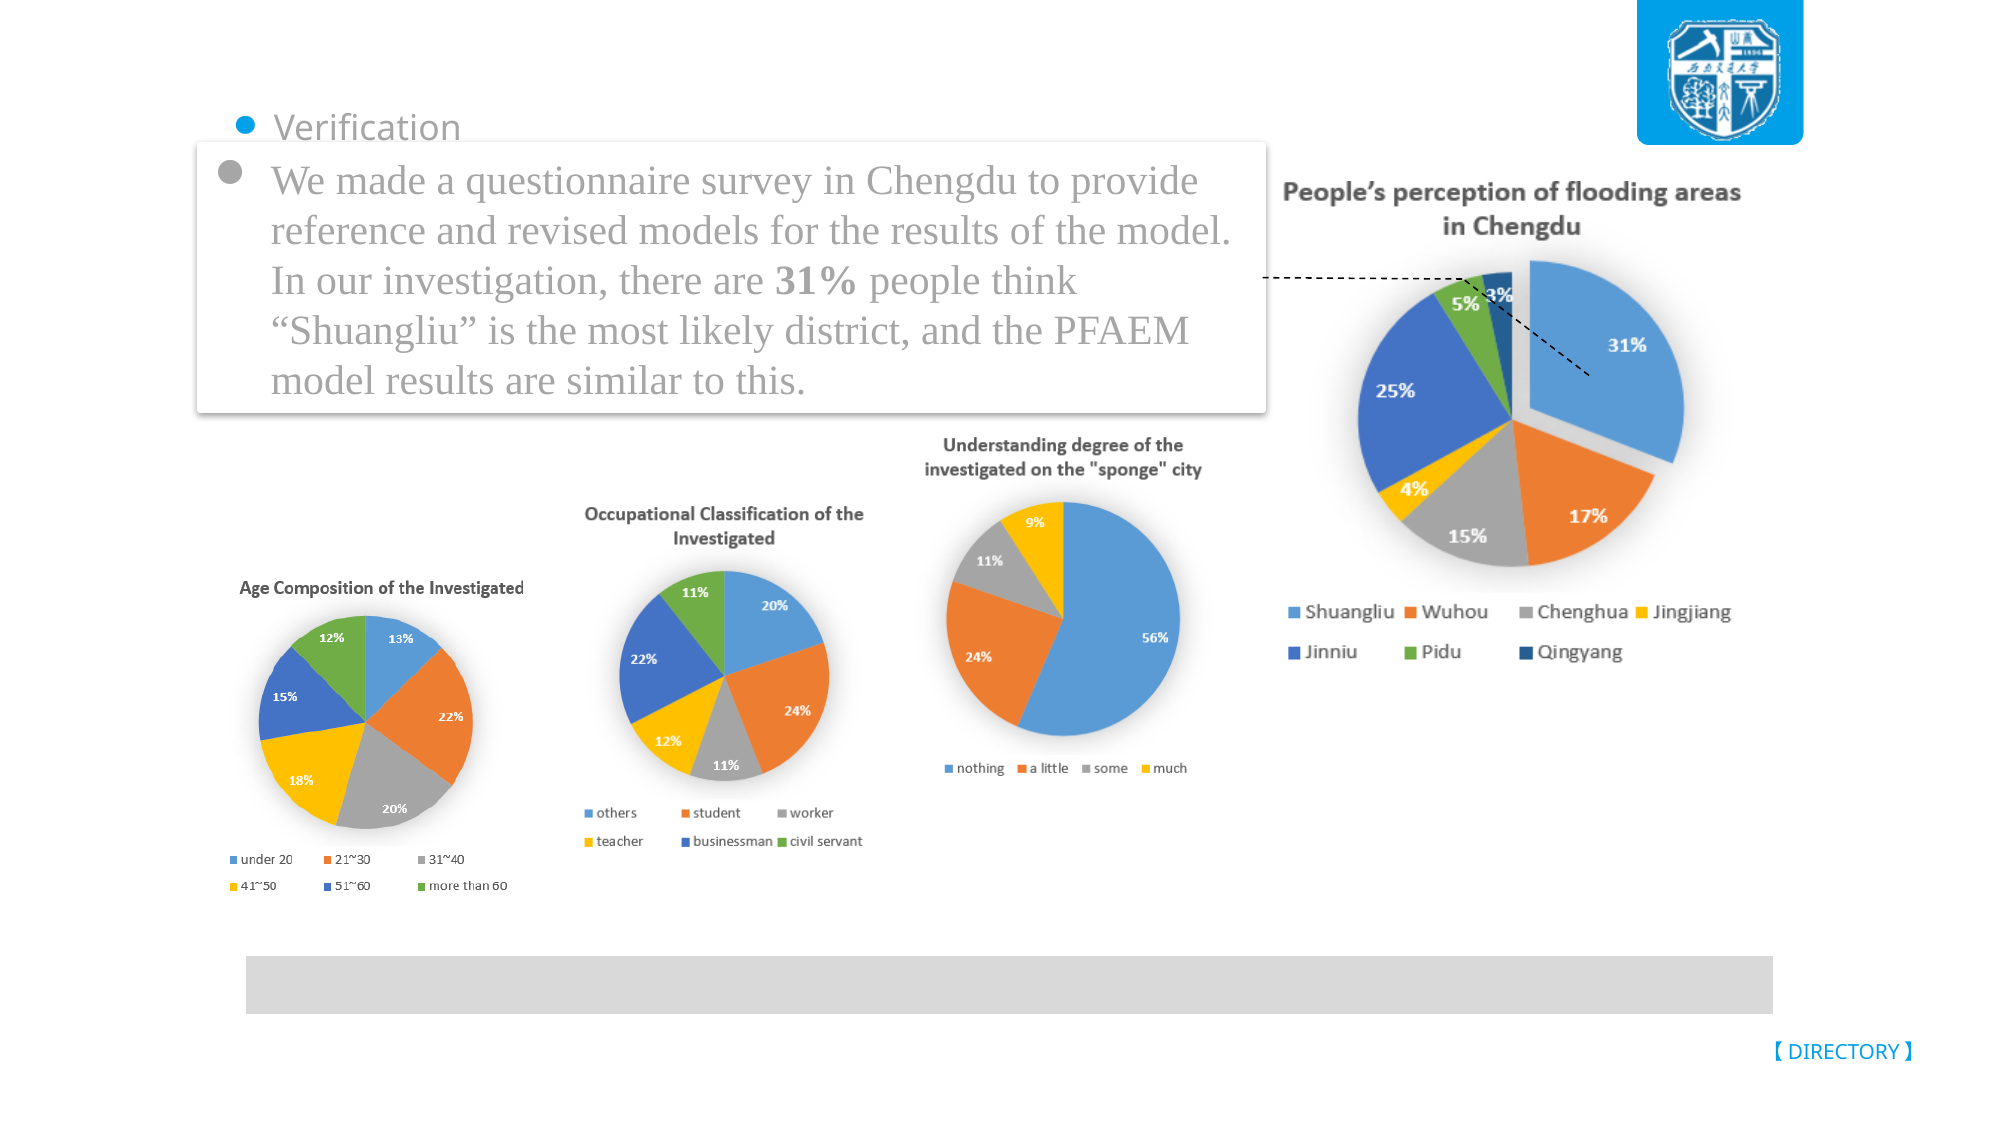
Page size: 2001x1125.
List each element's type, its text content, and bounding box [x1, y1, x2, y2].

text_box 【DIRECTORY】 [1747, 1031, 1941, 1072]
text_box Verification [258, 98, 477, 140]
picture [1637, 139, 1646, 146]
picture [1794, 137, 1804, 146]
text_box We made a questionnaire survey in Chengdu to provide reference and revised models for the results of the model. In our investigation, there are 31% people think “Shuangliu” is the most likely district, and the PFAEM model results are similar to this. [197, 142, 1266, 413]
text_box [1464, 280, 1591, 377]
text_box [245, 955, 1774, 1015]
picture [236, 115, 256, 135]
picture [181, 181, 1756, 903]
picture [1668, 20, 1780, 140]
